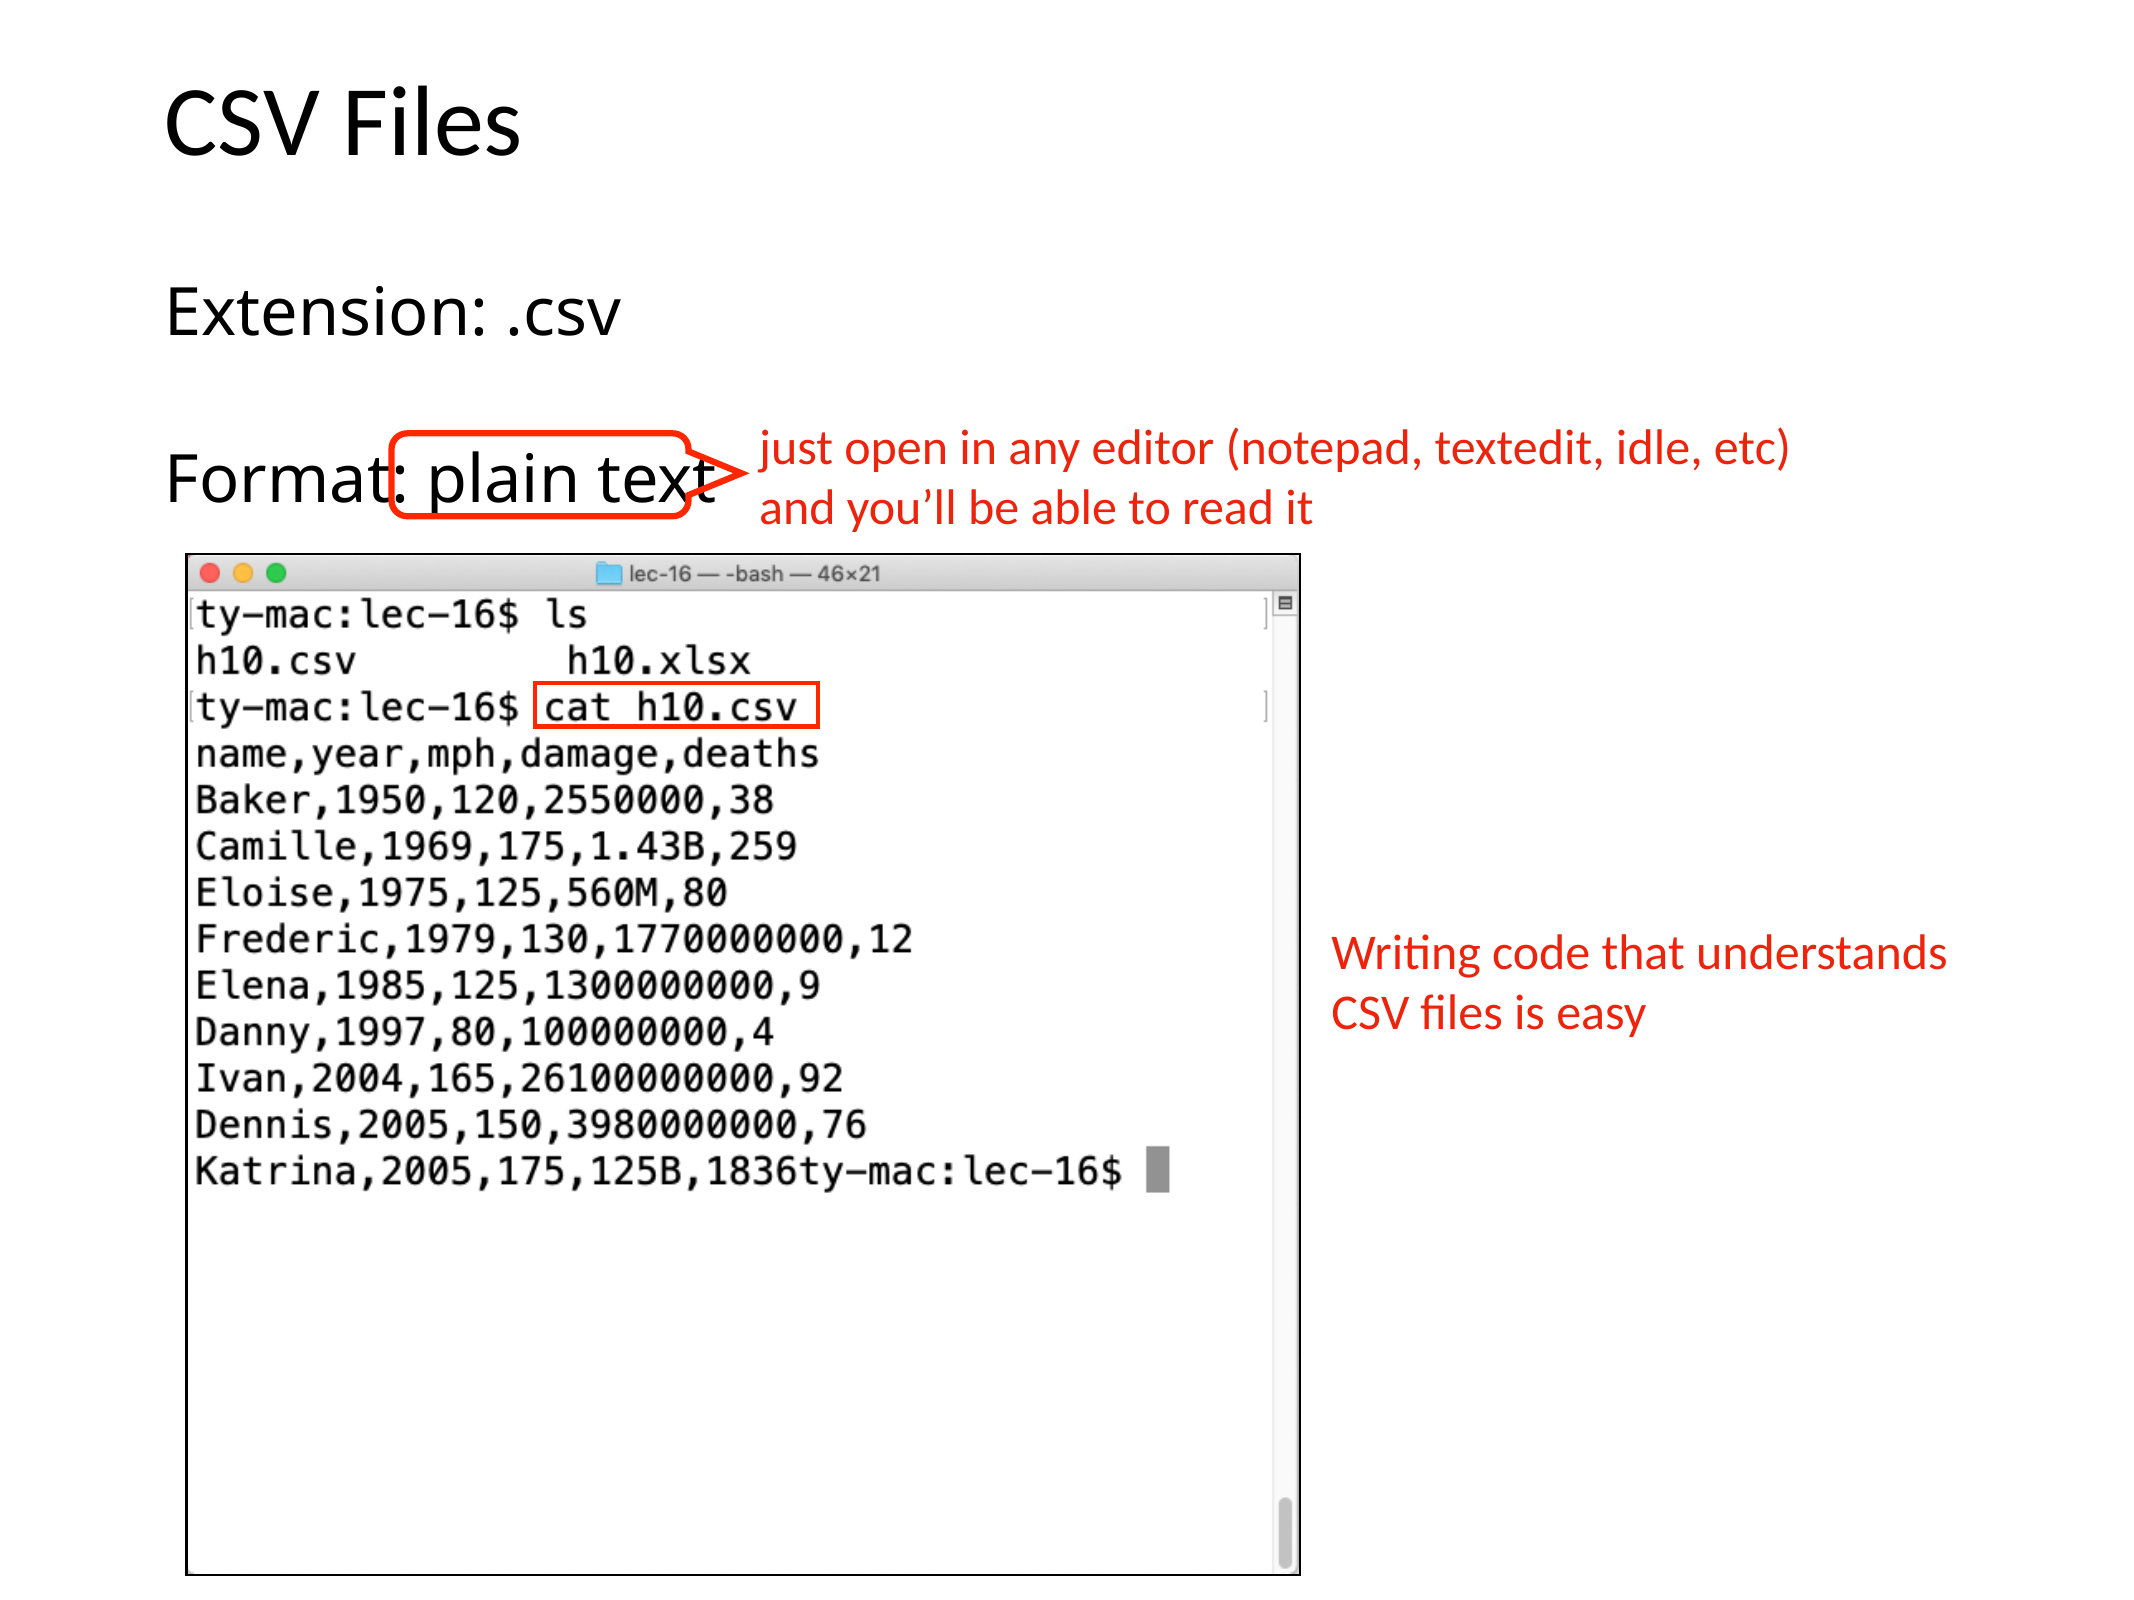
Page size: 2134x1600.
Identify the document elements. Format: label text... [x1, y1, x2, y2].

title CSV Files [155, 41, 1978, 191]
text_box just open in any editor (notepad, textedit, idle, etc) and you’ll be able to read it [750, 406, 1801, 544]
picture [187, 554, 1300, 1575]
list Extension: .csv Format: plain text [155, 259, 1978, 571]
text_box [391, 433, 742, 517]
text_box Writing code that understands CSV files is easy [1323, 910, 2052, 1048]
